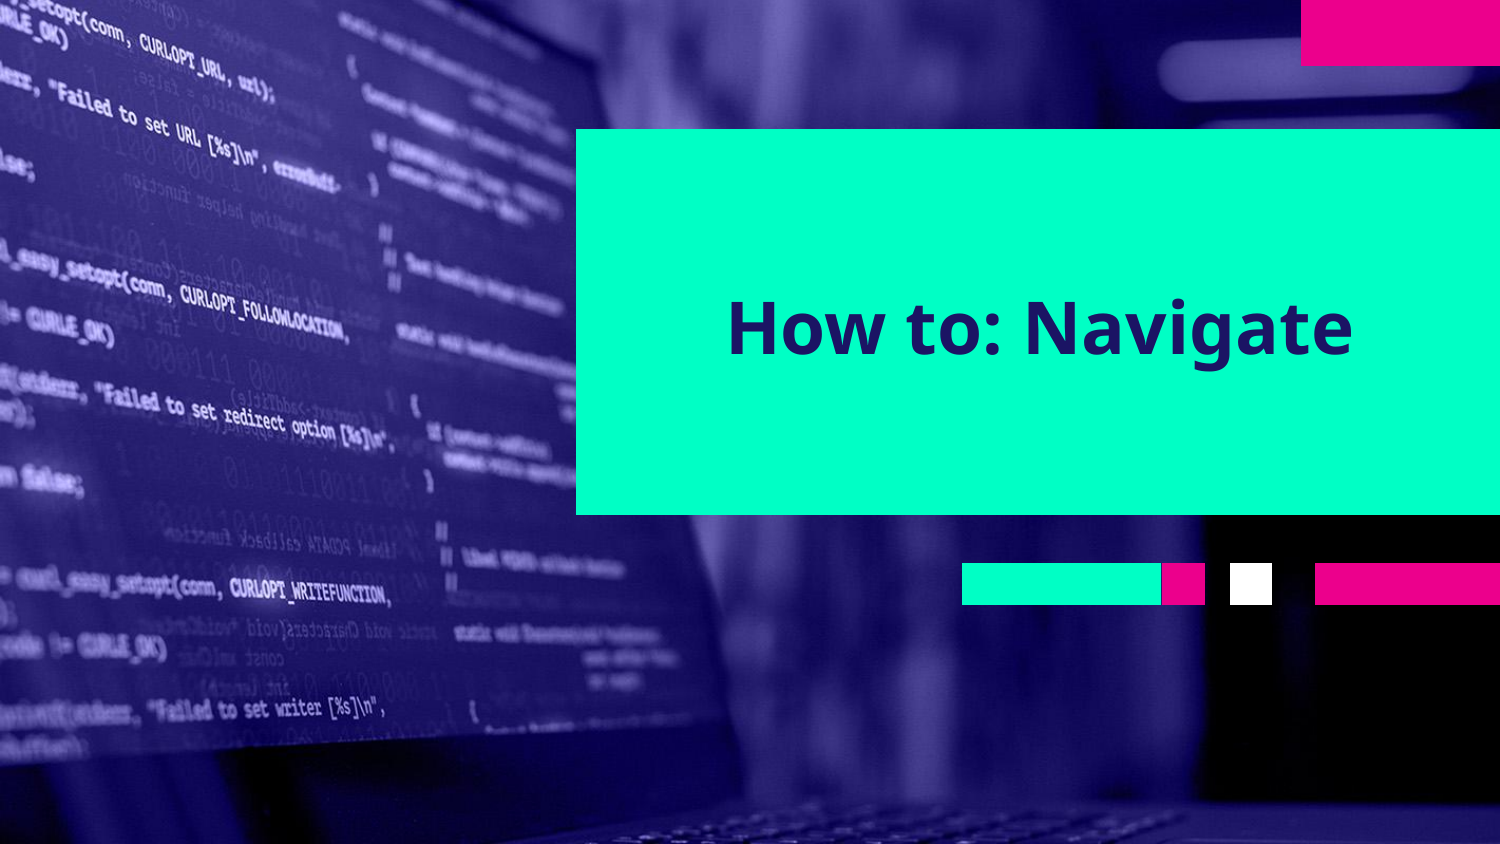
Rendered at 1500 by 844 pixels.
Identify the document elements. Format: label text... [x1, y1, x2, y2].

title How to: Navigate [596, 166, 1484, 485]
picture [0, 0, 1500, 844]
